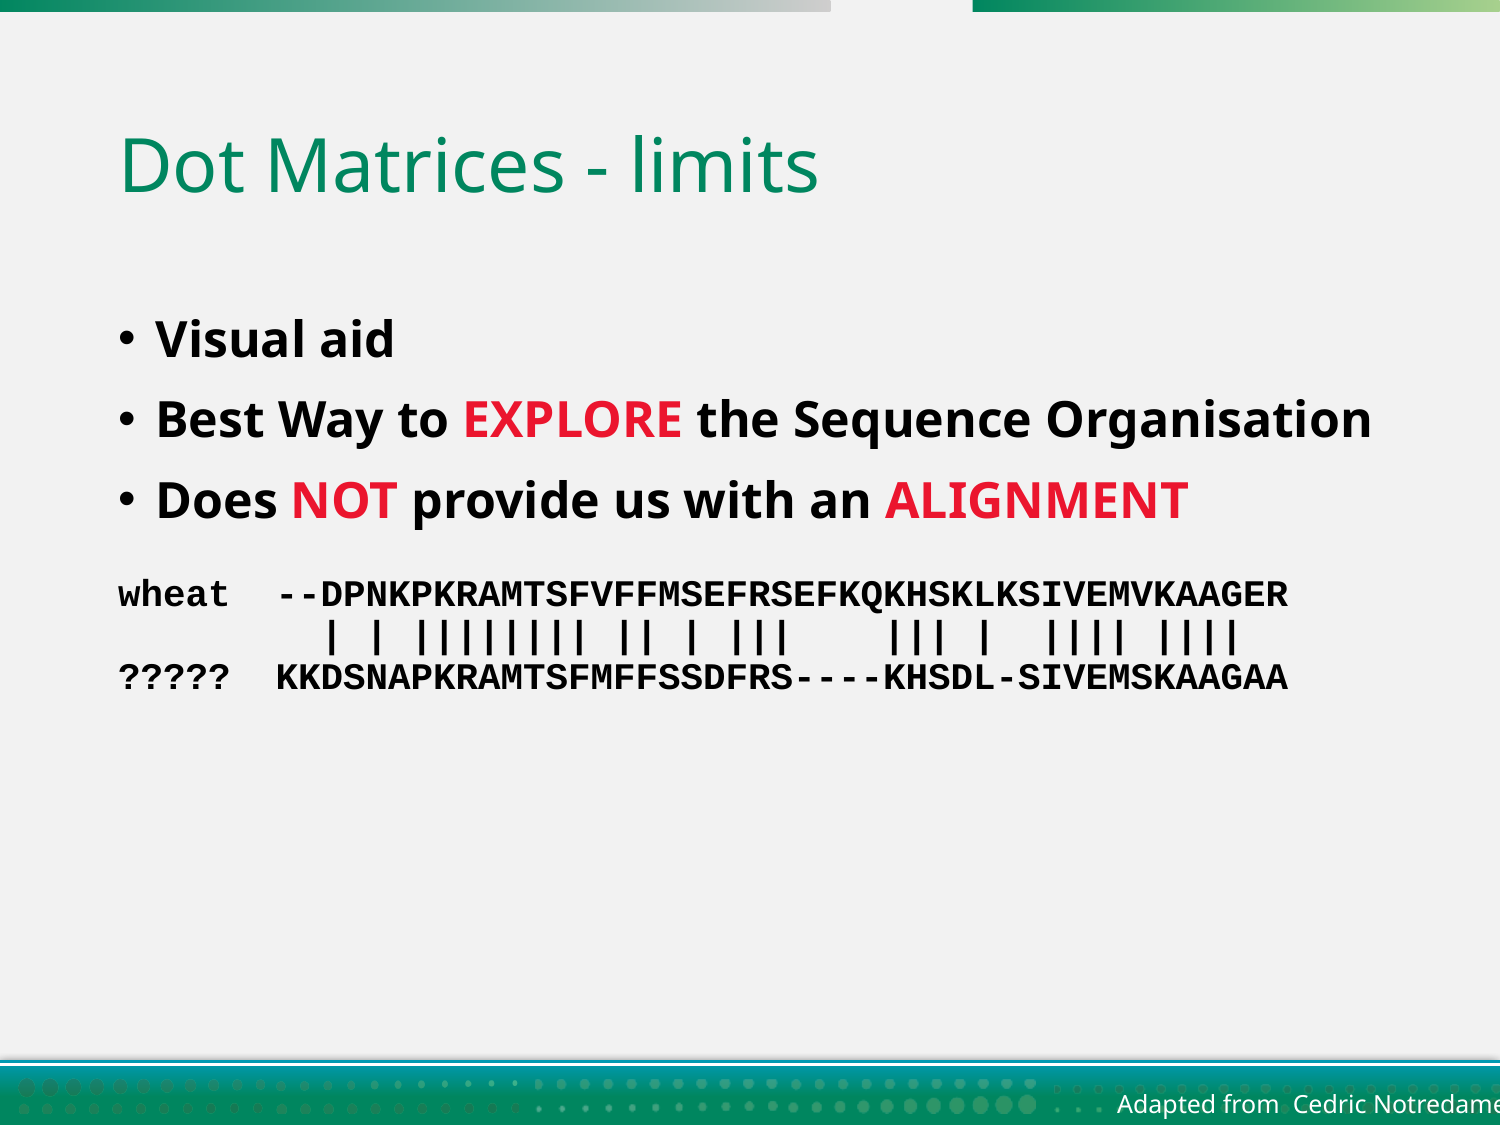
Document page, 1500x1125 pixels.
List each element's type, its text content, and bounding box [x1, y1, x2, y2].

list Visual aid Best Way to EXPLORE the Sequence Organisation Does NOT provide us with an ALIGNMENT wheat --DPNKPKRAMTSFVFFMSEFRSEFKQKHSKLKSIVEMVKAAGER | | |||||||| || | ||| ||| | |||| |||| ????? KKDSNAPKRAMTSFMFFSSDFRS----KHSDL-SIVEMSKAAGAA [103, 299, 1397, 1014]
text_box Adapted from Cedric Notredame [1102, 1081, 1500, 1125]
title Dot Matrices - limits [103, 59, 1397, 278]
